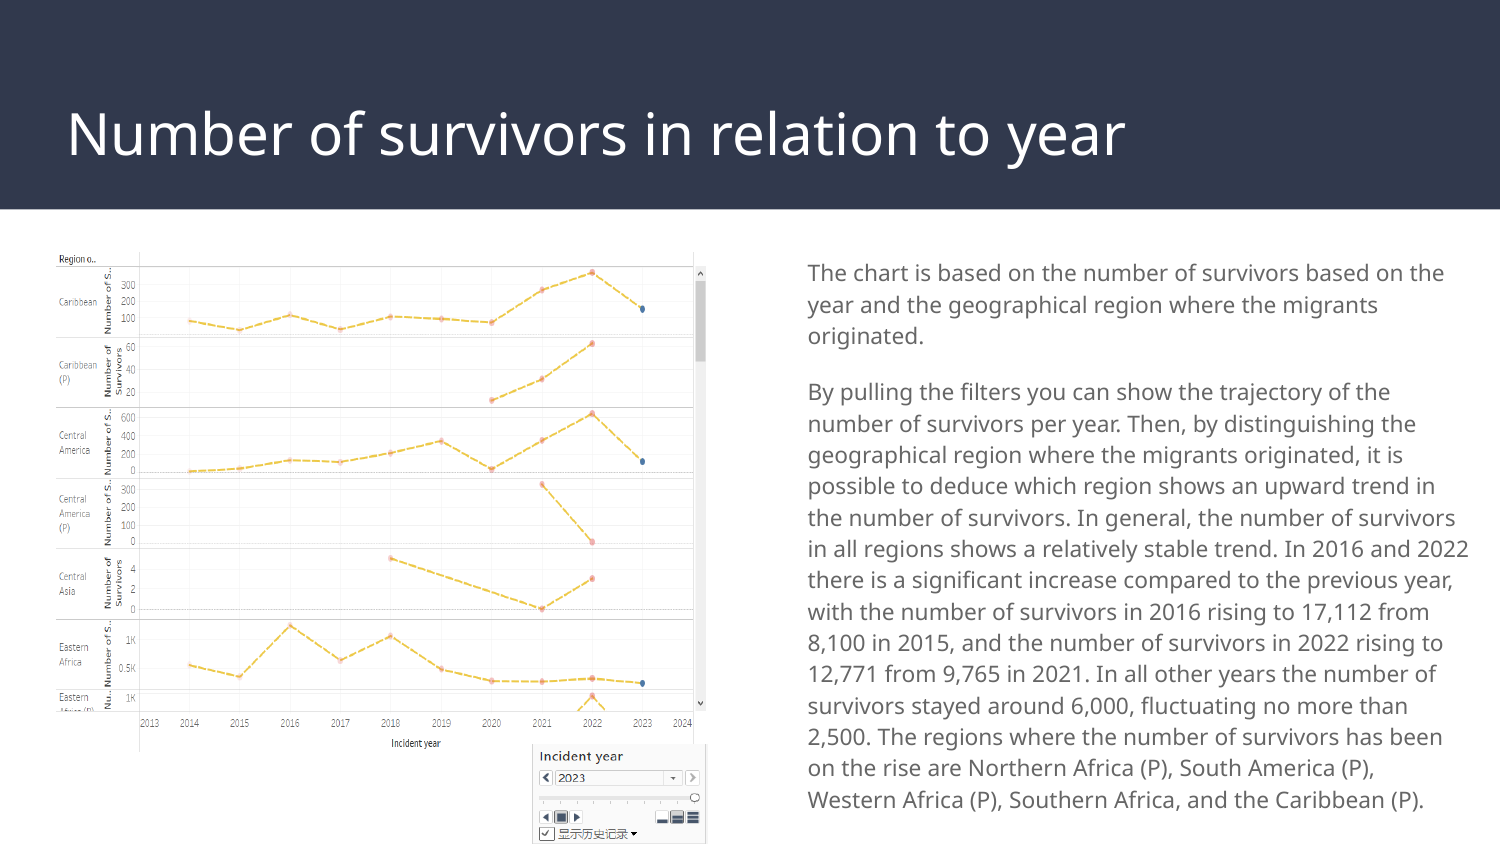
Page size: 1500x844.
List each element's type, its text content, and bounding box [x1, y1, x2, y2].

list The chart is based on the number of survivors based on the year and the geographical region where the migrants originated. By pulling the filters you can show the trajectory of the number of survivors per year. Then, by distinguishing the geographical region where the migrants originated, it is possible to deduce which region shows an upward trend in the number of survivors. In general, the number of survivors in all regions shows a relatively stable trend. In 2016 and 2022 there is a significant increase compared to the previous year, with the number of survivors in 2016 rising to 17,112 from 8,100 in 2015, and the number of survivors in 2022 rising to 12,771 from 9,765 in 2021. In all other years the number of survivors stayed around 6,000, fluctuating no more than 2,500. The regions where the number of survivors has been on the rise are Northern Africa (P), South America (P), Western Africa (P), Southern Africa, and the Caribbean (P). [792, 240, 1485, 844]
title Number of survivors in relation to year [51, 82, 1449, 185]
picture [50, 246, 708, 844]
